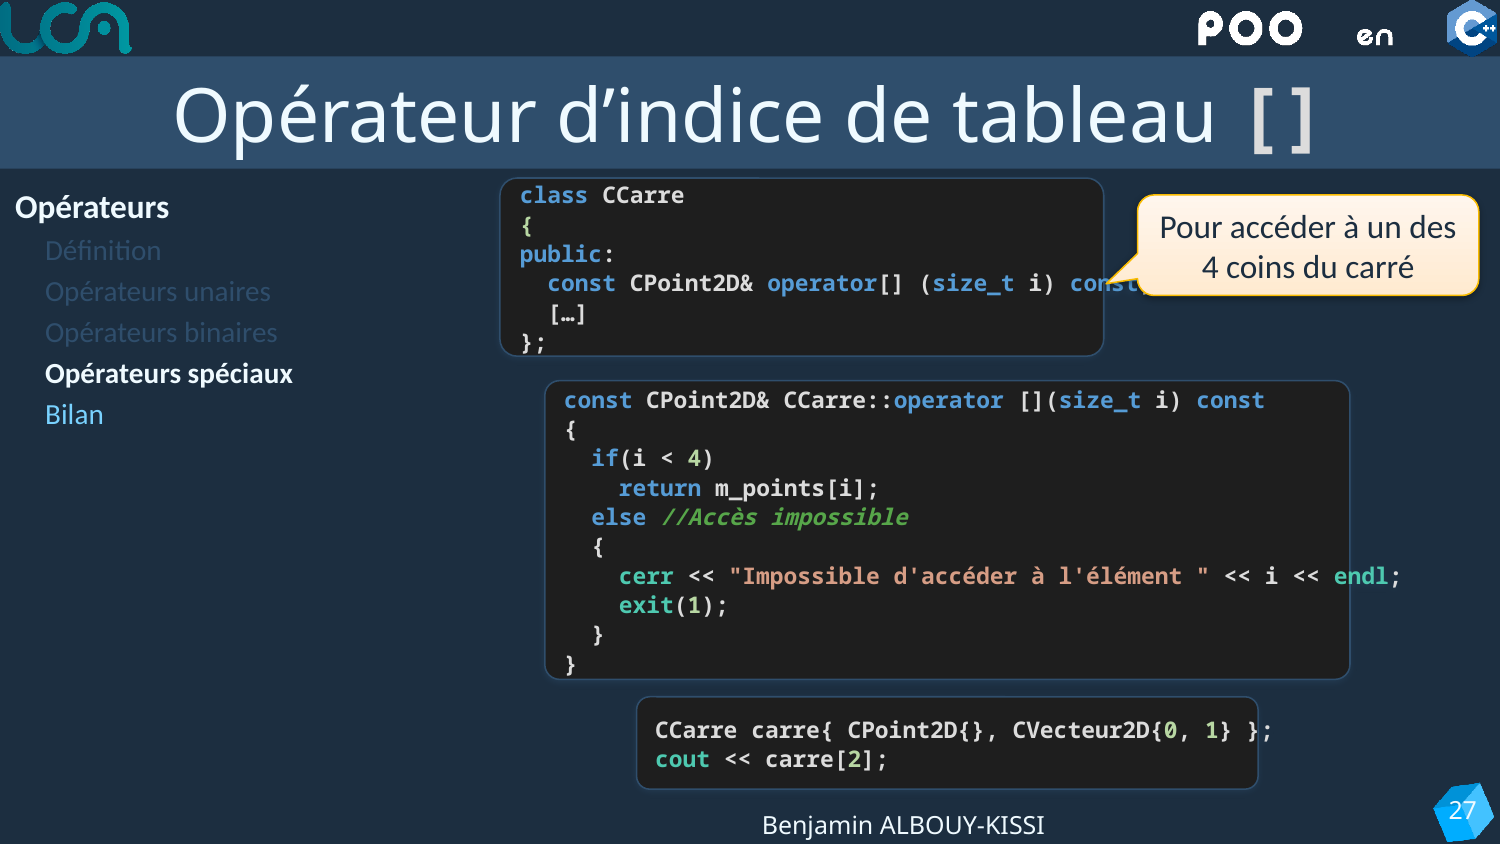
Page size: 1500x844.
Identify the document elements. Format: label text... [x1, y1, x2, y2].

picture [0, 2, 132, 54]
picture [1476, 782, 1494, 789]
list Opérateurs Définition Opérateurs unaires Opérateurs binaires Opérateurs spéciaux Bilan [0, 178, 375, 807]
text_box class CCarre { public: const CPoint2D& operator[] (size_t i) const; […] }; [499, 177, 1105, 357]
footer Benjamin ALBOUY-KISSI [374, 806, 1433, 844]
text_box CCarre carre{ CPoint2D{}, CVecteur2D{0, 1} }; cout << carre[2]; [635, 695, 1259, 790]
text_box Pour accéder à un des 4 coins du carré [1105, 194, 1480, 297]
text_box const CPoint2D& CCarre::operator [](size_t i) const { if(i < 4) return m_points[i]; else //Accès impossible { cerr << "Impossible d'accéder à l'élément " << i << endl; exit(1); } } [544, 379, 1351, 681]
slide_number 27 [1432, 789, 1494, 835]
picture [1194, 0, 1500, 57]
picture [1432, 782, 1473, 789]
picture [1433, 835, 1445, 842]
picture [1465, 835, 1494, 842]
title Opérateur d’indice de tableau [] [24, 56, 1475, 169]
